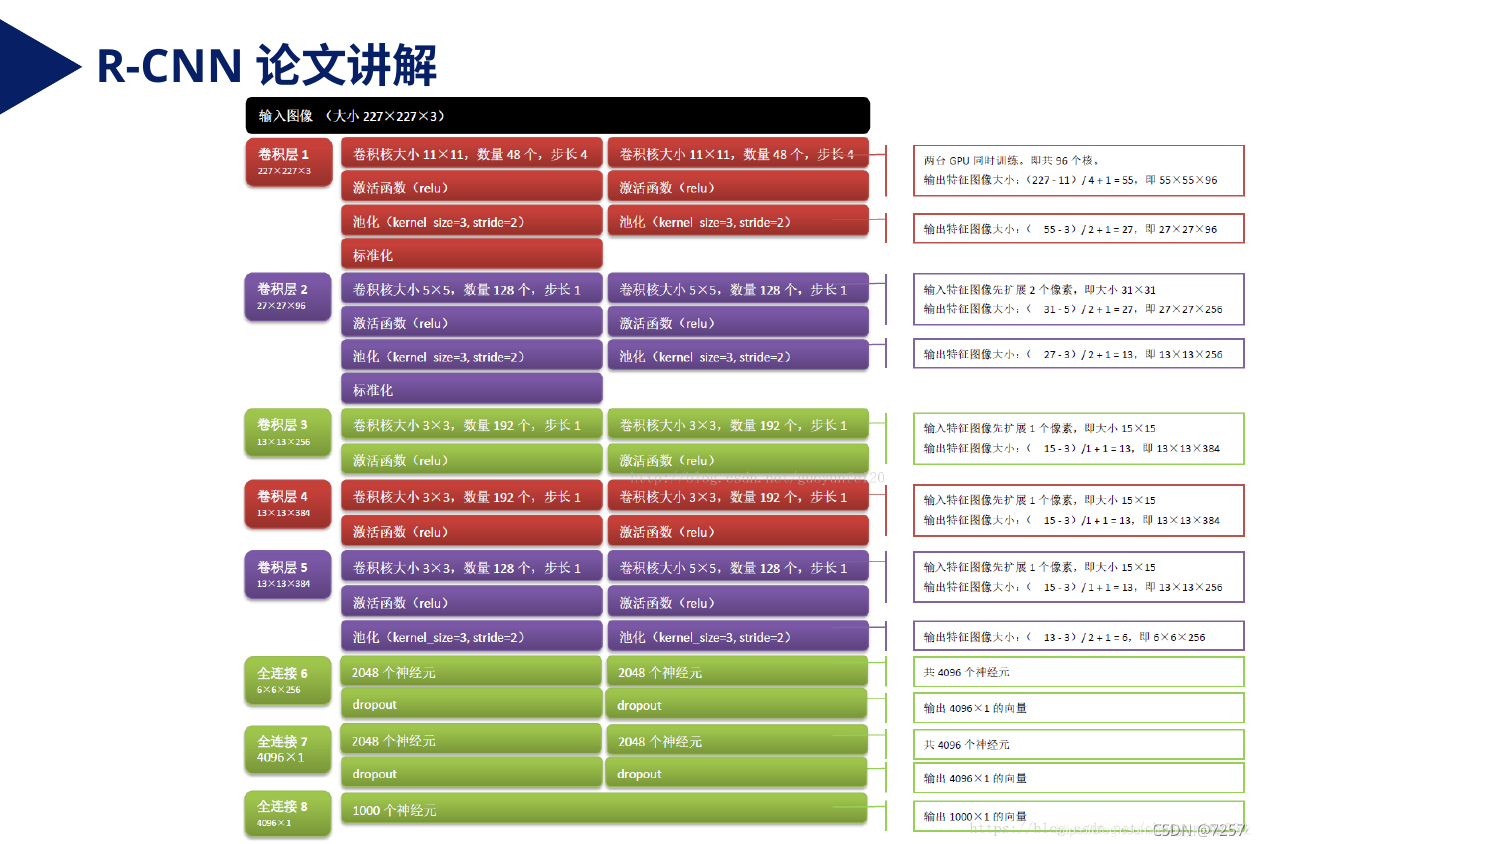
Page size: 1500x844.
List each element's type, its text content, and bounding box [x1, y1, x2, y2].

text_box [0, 19, 83, 115]
text_box R-CNN论文讲解 [80, 29, 454, 100]
picture [243, 94, 1257, 844]
